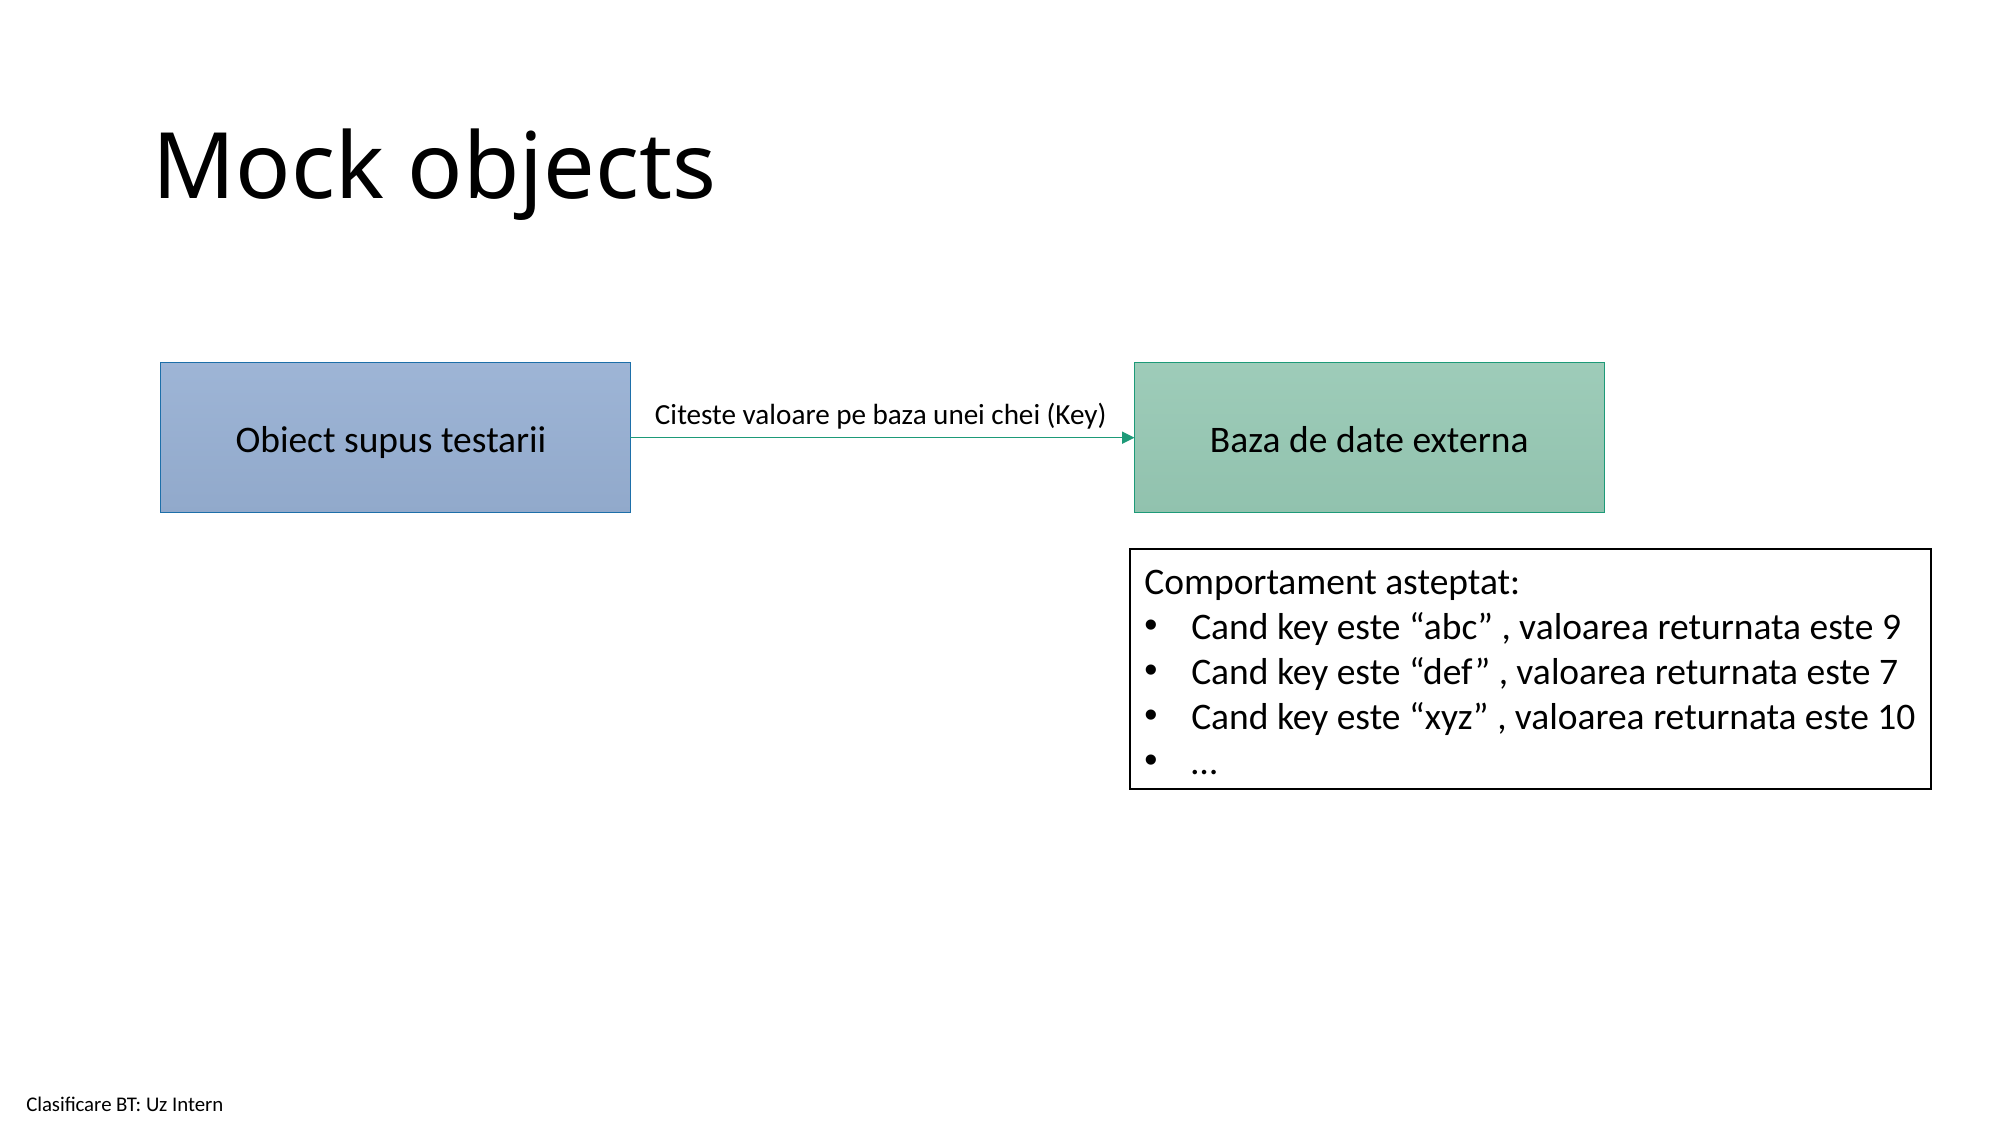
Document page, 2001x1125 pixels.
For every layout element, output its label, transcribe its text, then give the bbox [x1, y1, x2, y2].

text_box Obiect supus testarii [160, 362, 631, 513]
text_box Baza de date externa [1134, 362, 1605, 513]
text_box Comportament asteptat: Cand key este “abc” , valoarea returnata este 9 Cand key este “def” , valoarea returnata este 7 Cand key este “xyz” , valoarea returnata este 10 … [1129, 548, 1932, 790]
text_box Citeste valoare pe baza unei chei (Key) [640, 388, 1122, 438]
title Mock objects [137, 59, 1863, 278]
